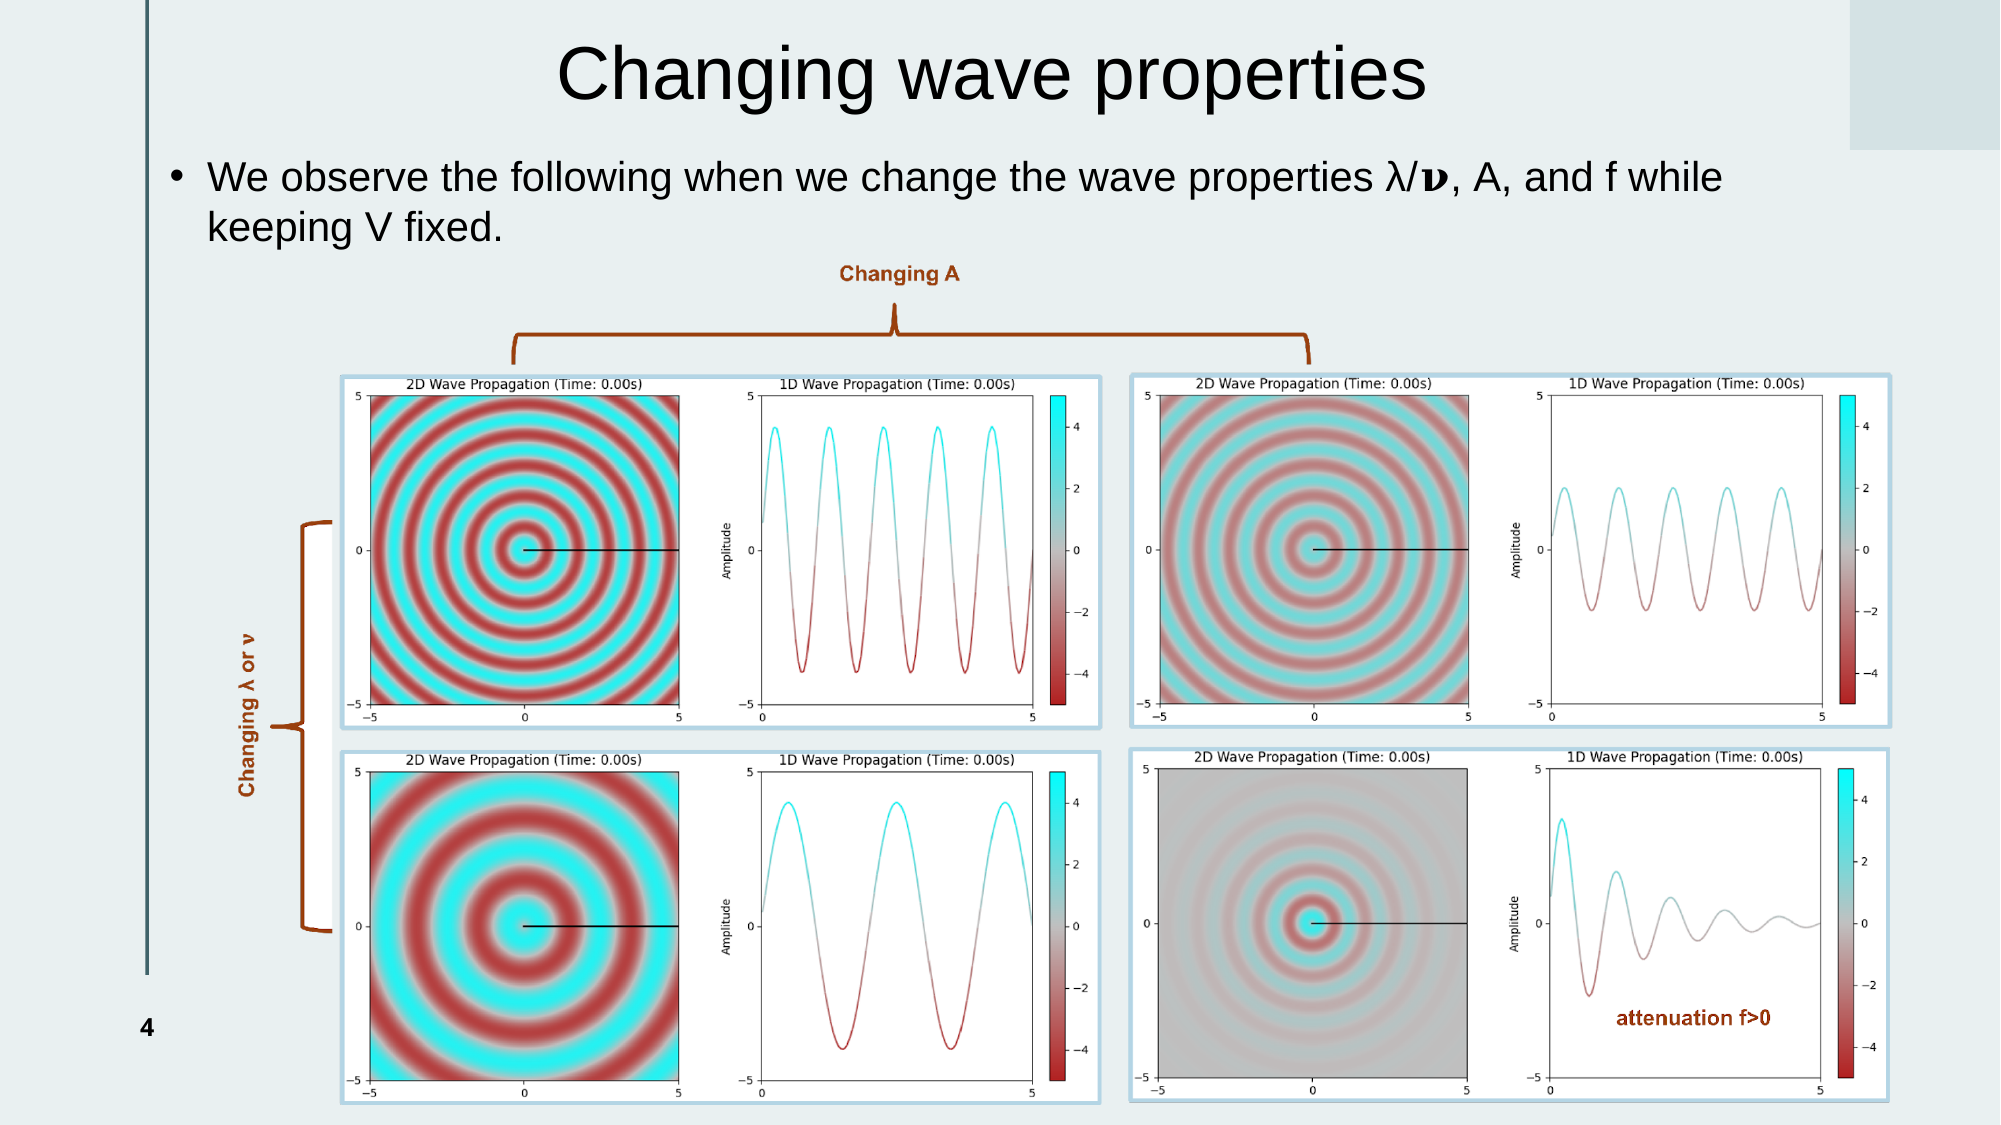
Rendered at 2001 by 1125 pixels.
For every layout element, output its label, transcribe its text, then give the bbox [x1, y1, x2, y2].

title Changing wave properties [0, 0, 2000, 150]
slide_number ‹#› [67, 975, 221, 1082]
picture [226, 253, 1911, 1106]
list We observe the following when we change the wave properties λ/𝛎, A, and f while keeping V fixed. [169, 149, 1854, 300]
